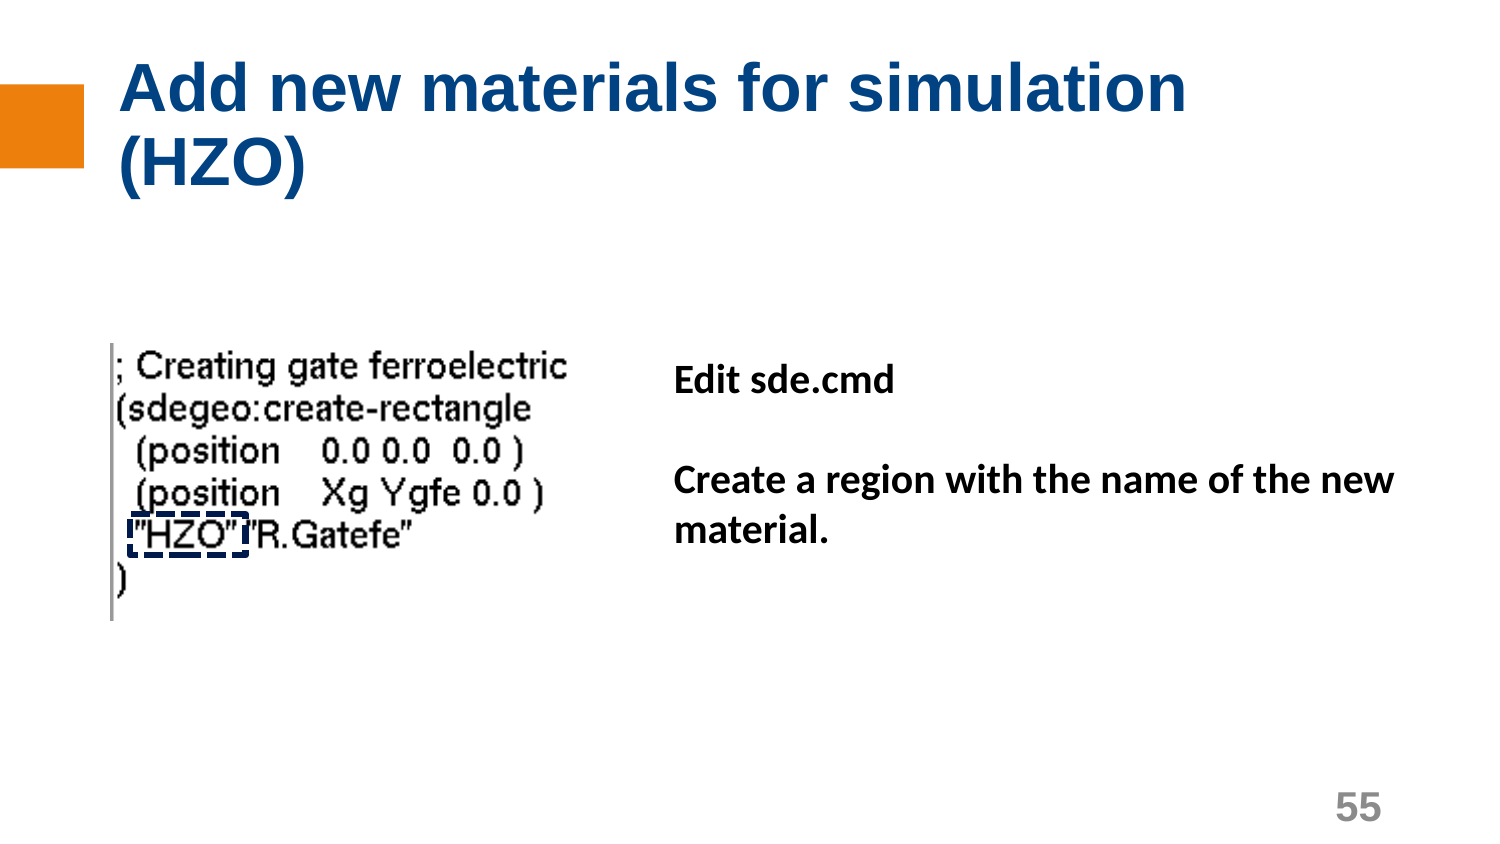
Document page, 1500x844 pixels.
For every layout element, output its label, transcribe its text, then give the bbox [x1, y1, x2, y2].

text_box Edit sde.cmd Create a region with the name of the new material. [658, 344, 1463, 560]
slide_number 55 [1275, 782, 1397, 827]
picture [110, 343, 601, 621]
title Add new materials for simulation (HZO) [103, 44, 1397, 208]
